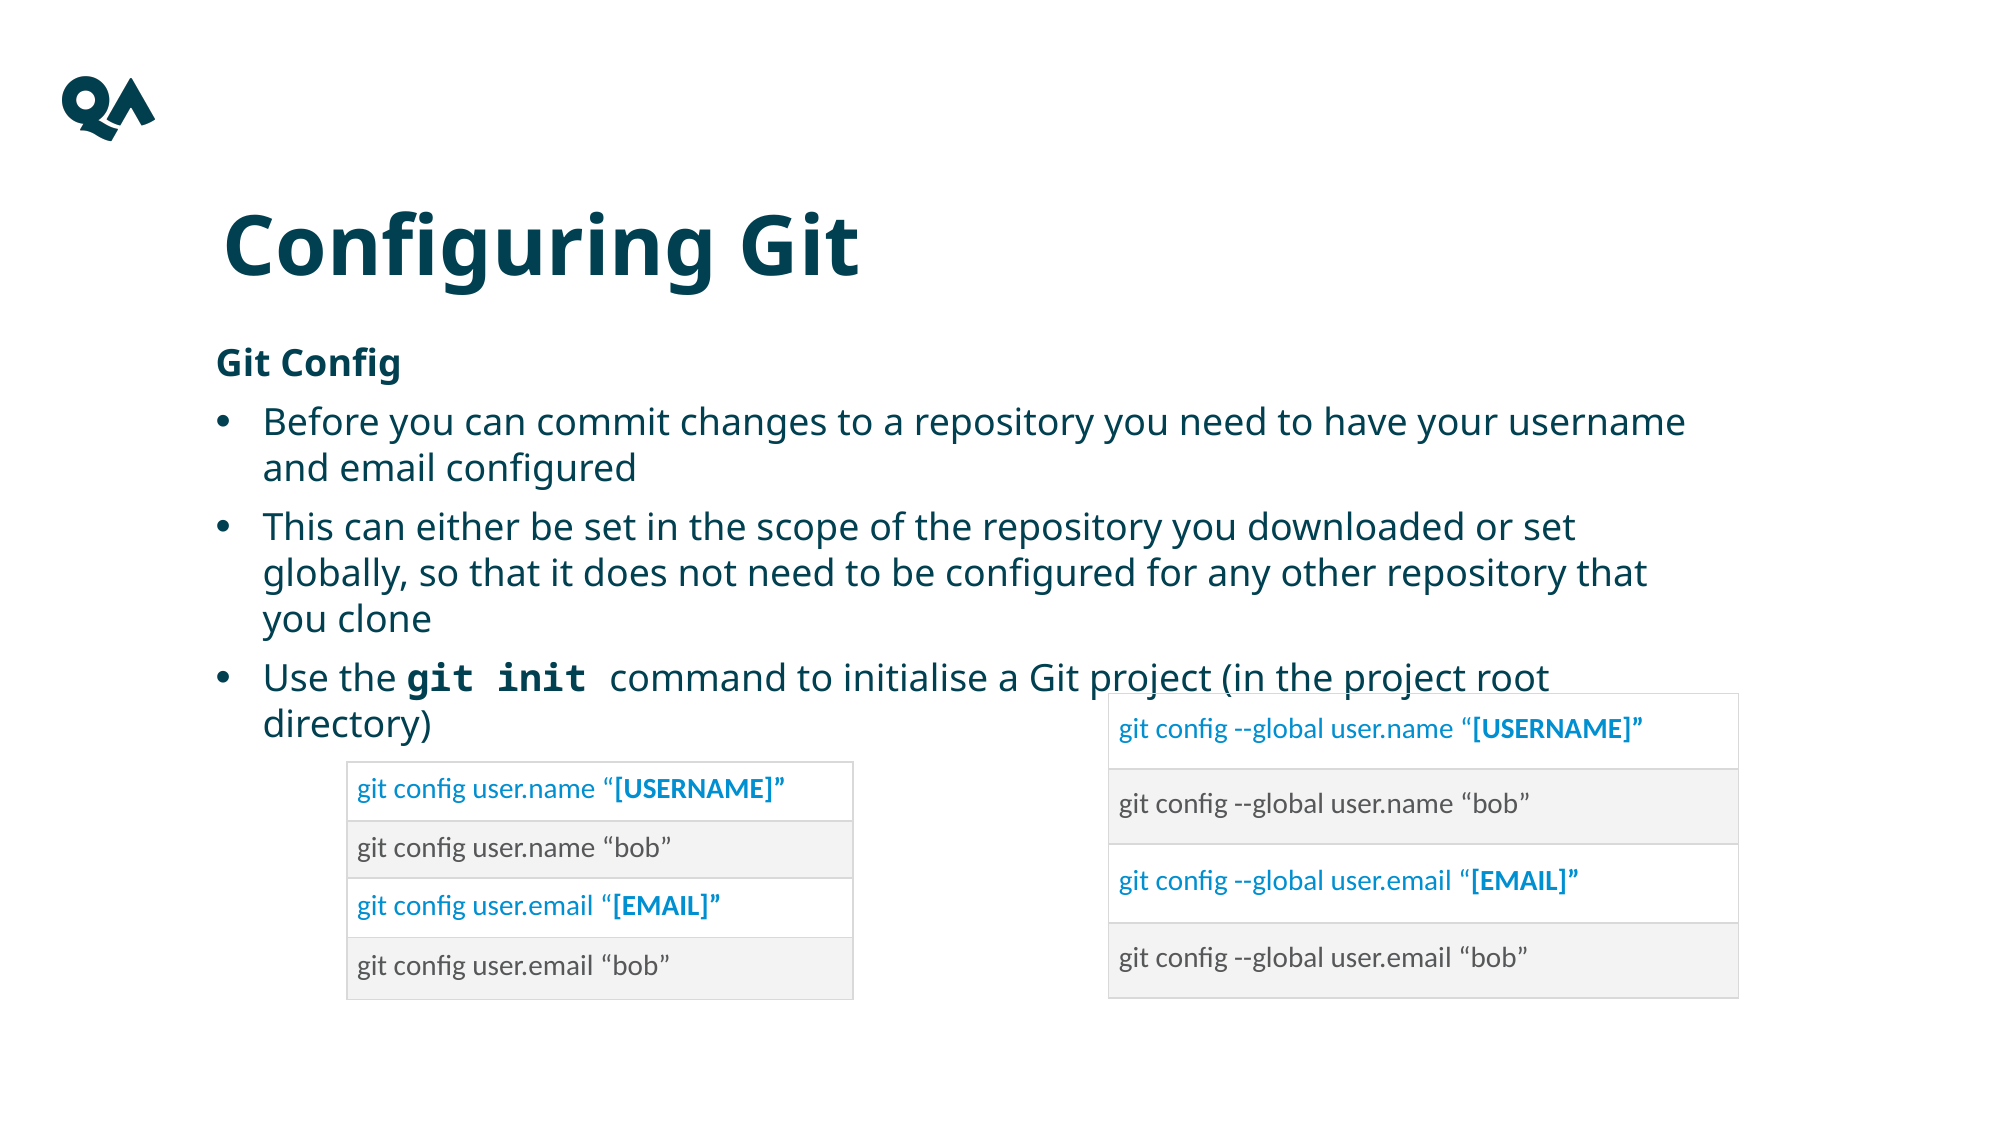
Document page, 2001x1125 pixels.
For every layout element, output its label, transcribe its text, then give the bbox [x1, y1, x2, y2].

list Git Config Before you can commit changes to a repository you need to have your username and email configured This can either be set in the scope of the repository you downloaded or set globally, so that it does not need to be configured for any other repository that you clone Use the git init command to initialise a Git project (in the project root directory) [215, 337, 1696, 1009]
table_cell git config user.name “bob” [348, 822, 852, 877]
table_header git config --global user.name “[USERNAME]” [1109, 694, 1738, 768]
table_cell git config --global user.email “bob” [1109, 924, 1738, 997]
table_cell git config user.email “bob” [348, 938, 852, 999]
picture [44, 61, 173, 153]
table_header git config user.name “[USERNAME]” [348, 763, 852, 820]
table_cell git config user.email “[EMAIL]” [348, 879, 852, 937]
table_cell git config --global user.name “bob” [1109, 770, 1738, 843]
list Configuring Git [222, 203, 1779, 289]
table_cell git config --global user.email “[EMAIL]” [1109, 845, 1738, 922]
